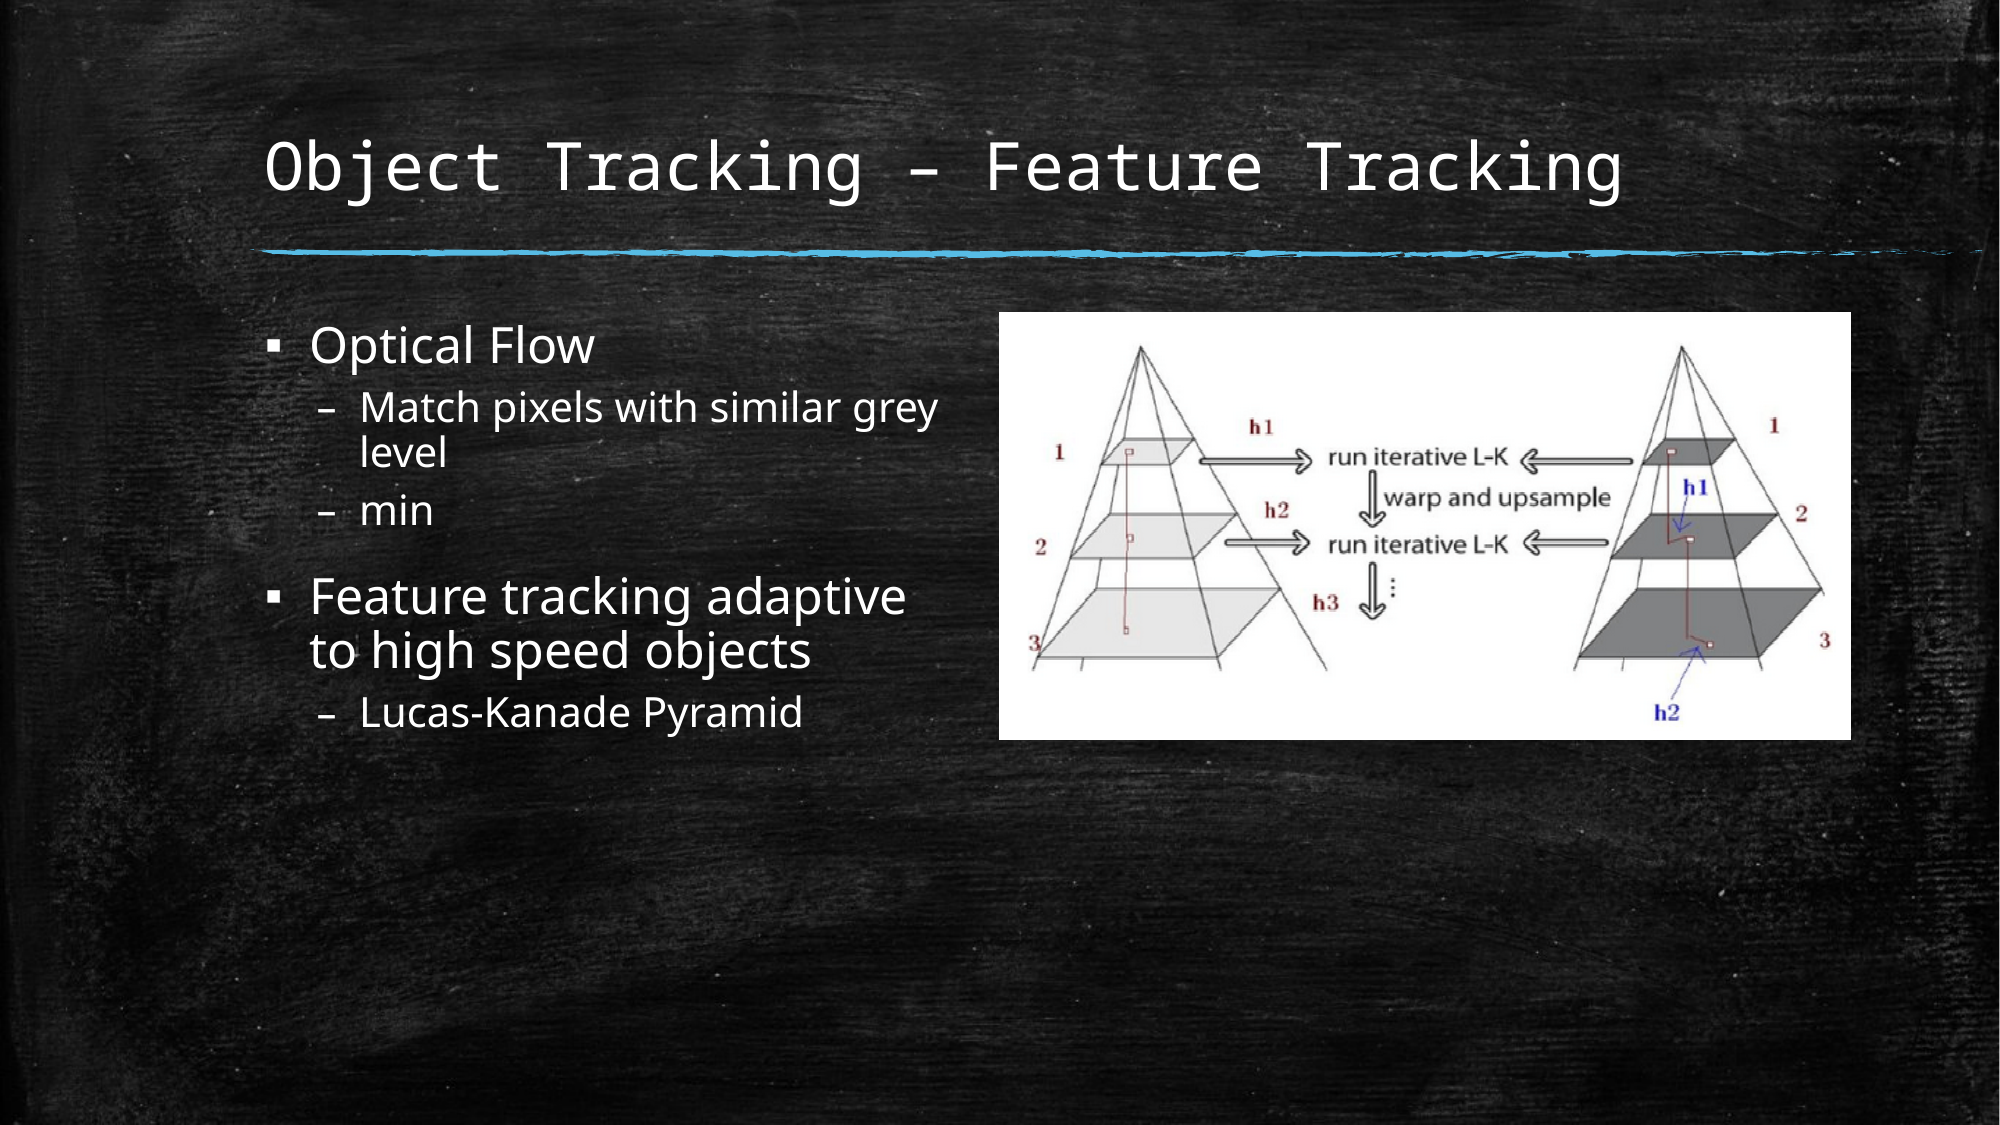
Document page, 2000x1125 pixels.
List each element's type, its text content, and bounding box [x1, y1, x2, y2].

picture [999, 312, 1851, 740]
title Object Tracking – Feature Tracking [249, 45, 1750, 213]
